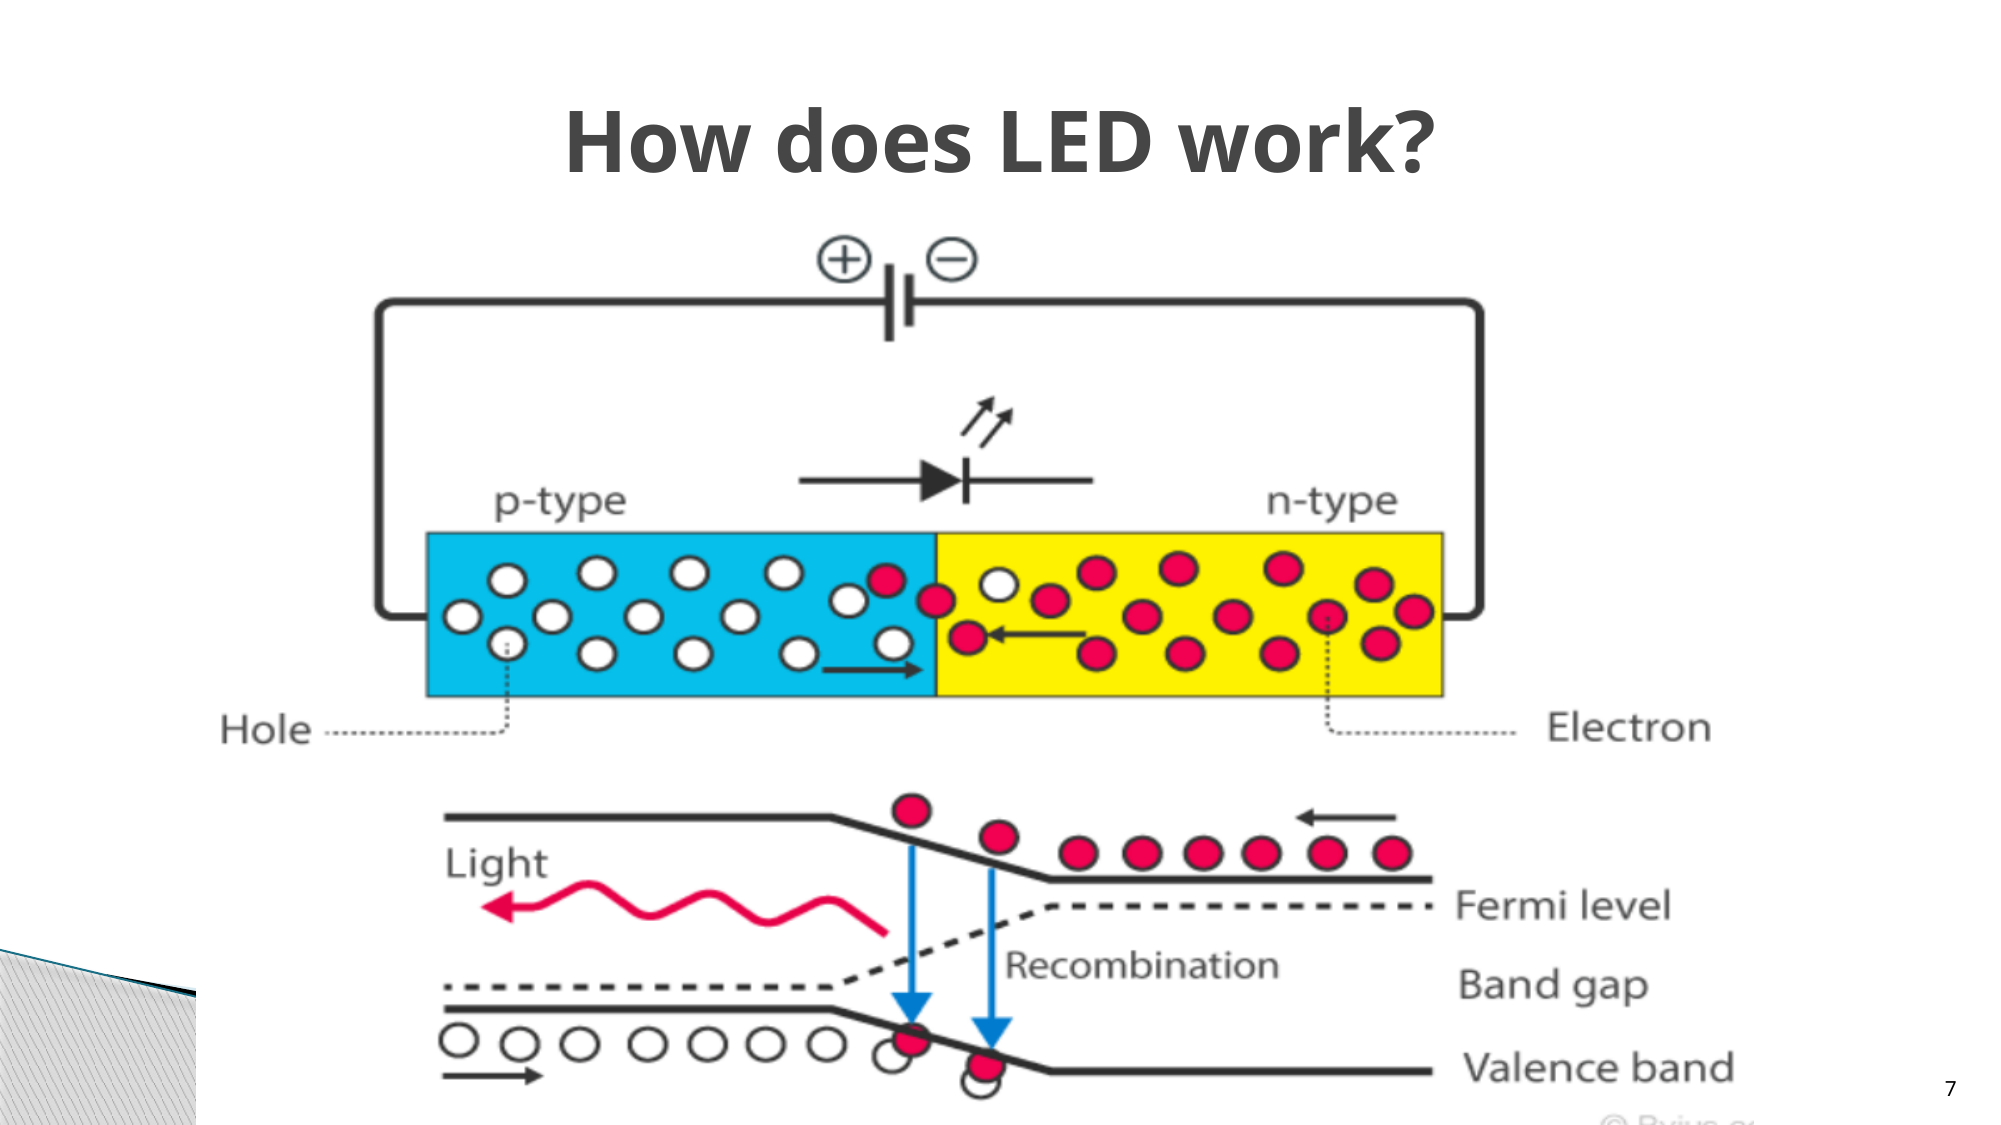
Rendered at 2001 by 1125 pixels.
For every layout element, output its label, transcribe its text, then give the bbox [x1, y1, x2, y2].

slide_number 7 [1891, 1051, 1972, 1112]
title How does LED work? [99, 45, 1900, 233]
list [195, 226, 1755, 1125]
